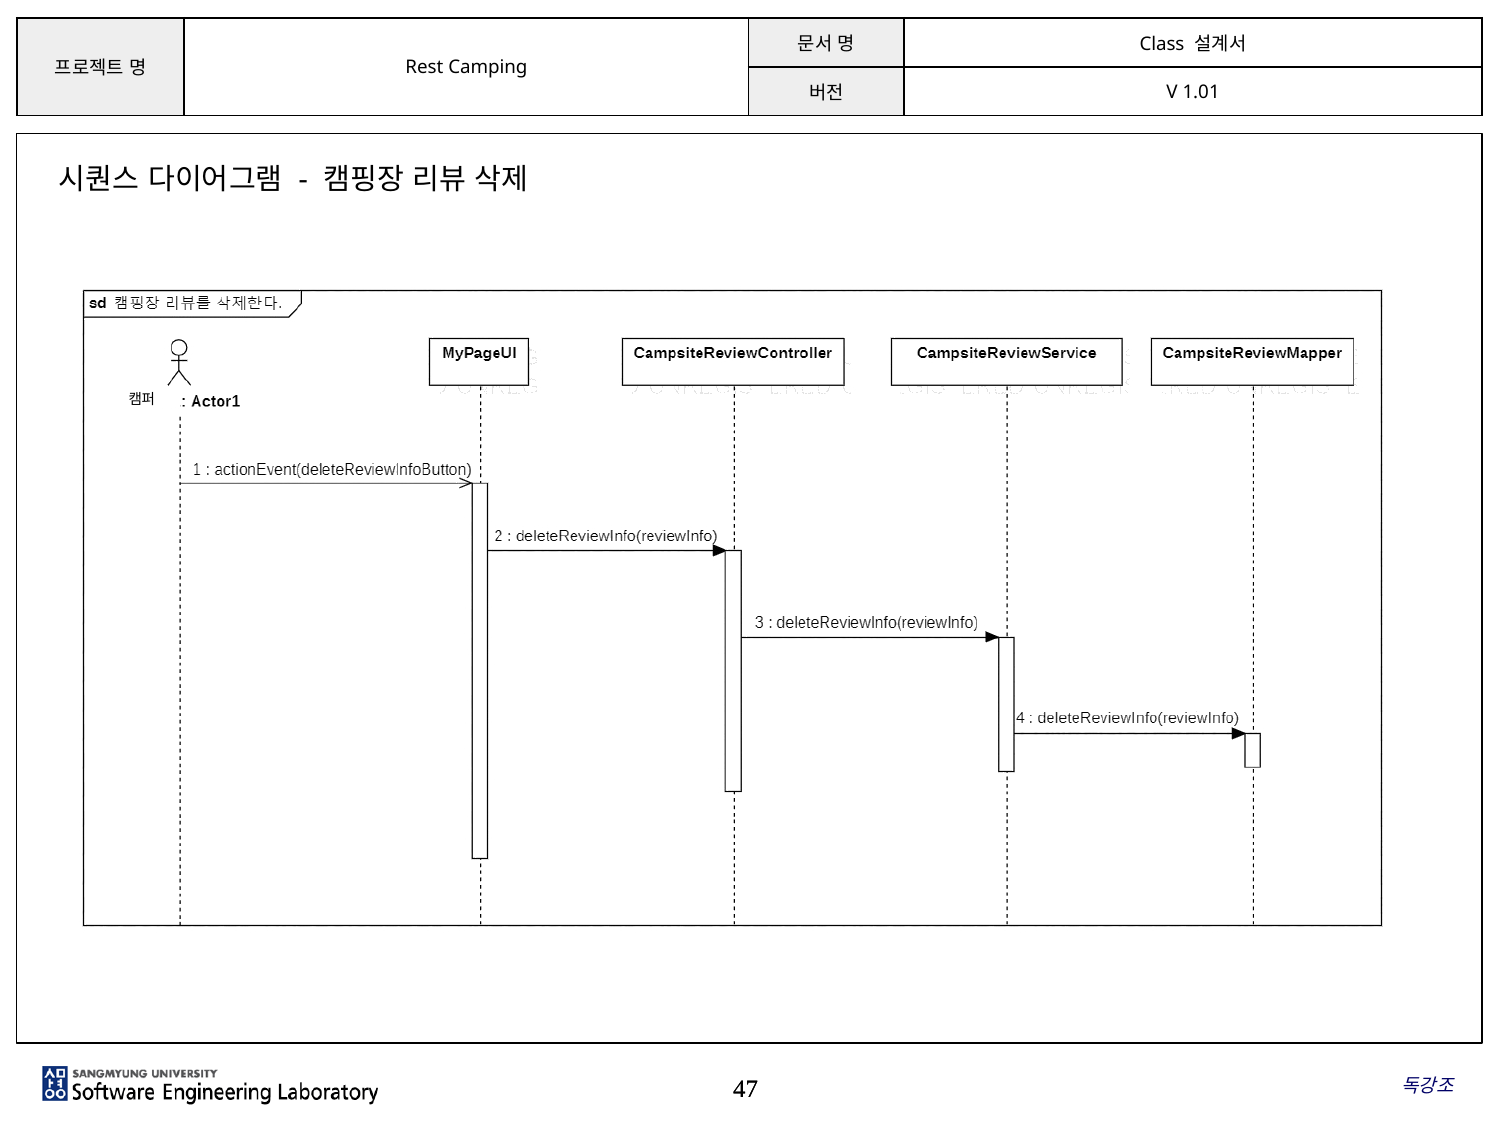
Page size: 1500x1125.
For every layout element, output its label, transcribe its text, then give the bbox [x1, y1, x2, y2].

picture [71, 277, 1429, 973]
picture [42, 1066, 382, 1106]
text_box 시퀀스 다이어그램 - 캠핑장 리뷰 삭제 [44, 152, 544, 203]
footer 독강조 [994, 1060, 1454, 1110]
